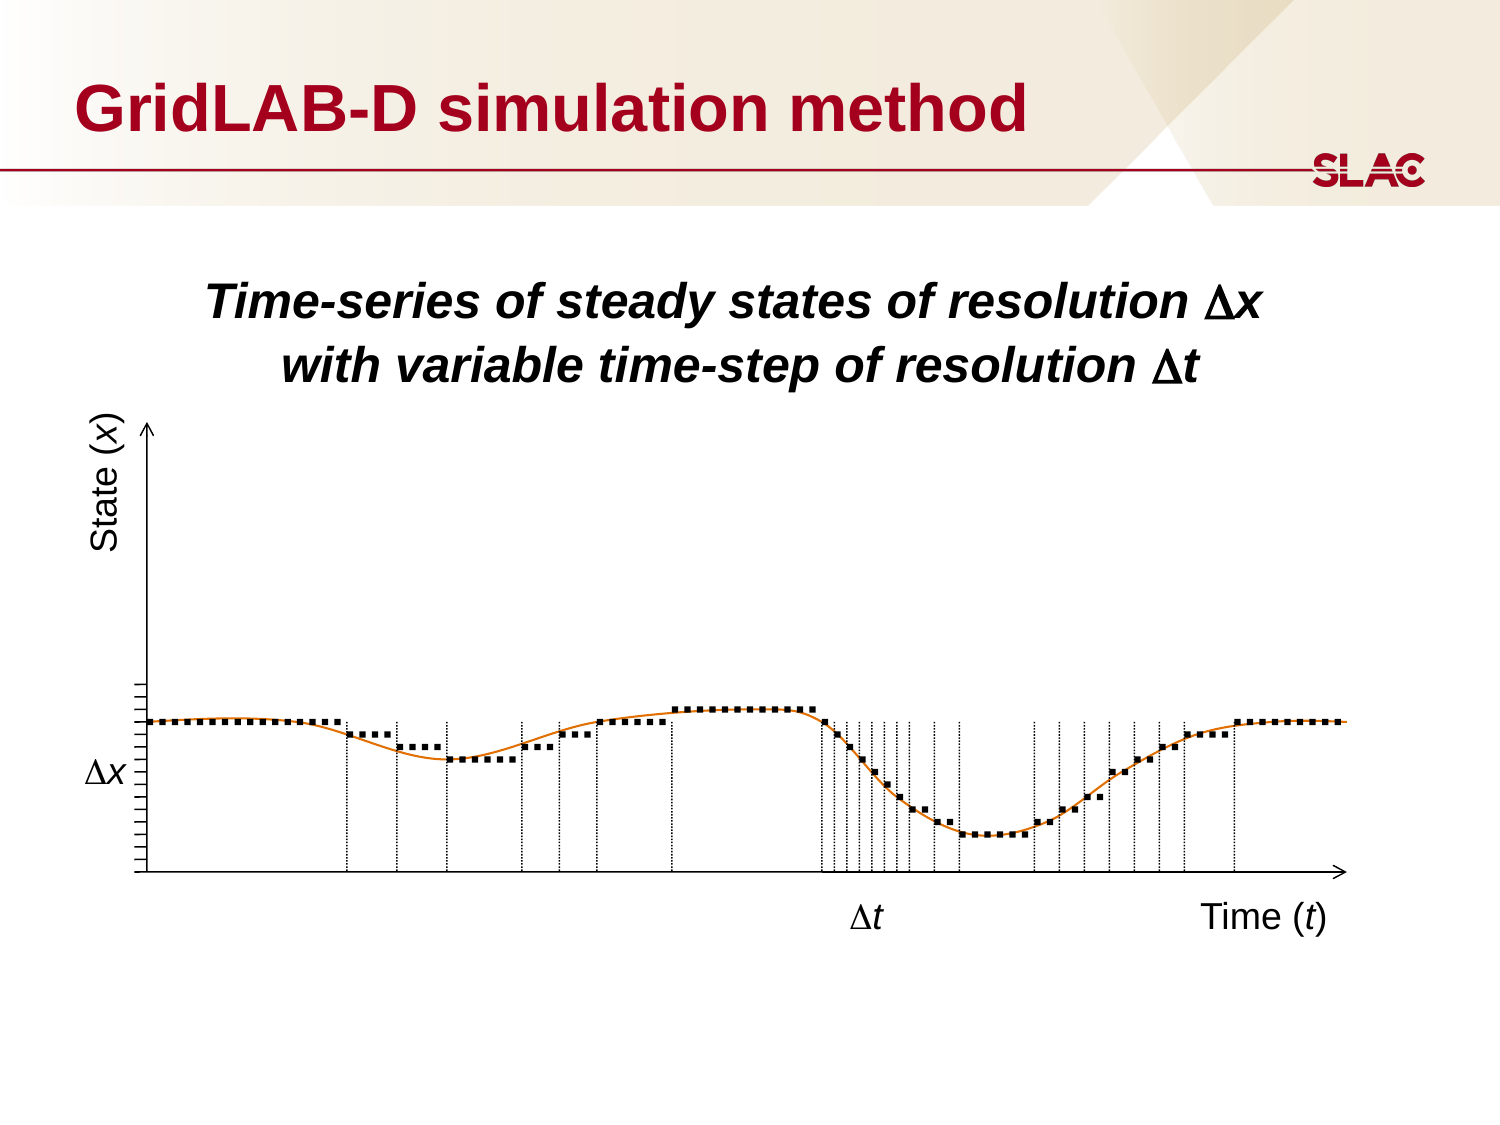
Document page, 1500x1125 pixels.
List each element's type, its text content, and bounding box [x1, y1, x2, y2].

text_box [602, 709, 821, 722]
text_box t [834, 884, 898, 945]
text_box [297, 721, 596, 760]
text_box State (x) [71, 397, 132, 569]
text_box x [69, 739, 141, 800]
text_box [146, 864, 1347, 880]
text_box [822, 721, 1272, 836]
text_box [162, 718, 296, 722]
title GridLAB-D simulation method [74, 21, 1404, 145]
picture [0, 0, 1500, 206]
list Time-series of steady states of resolution x with variable time-step of resolution t [75, 203, 1406, 1035]
text_box Time (t) [1185, 884, 1343, 945]
text_box [139, 421, 155, 696]
